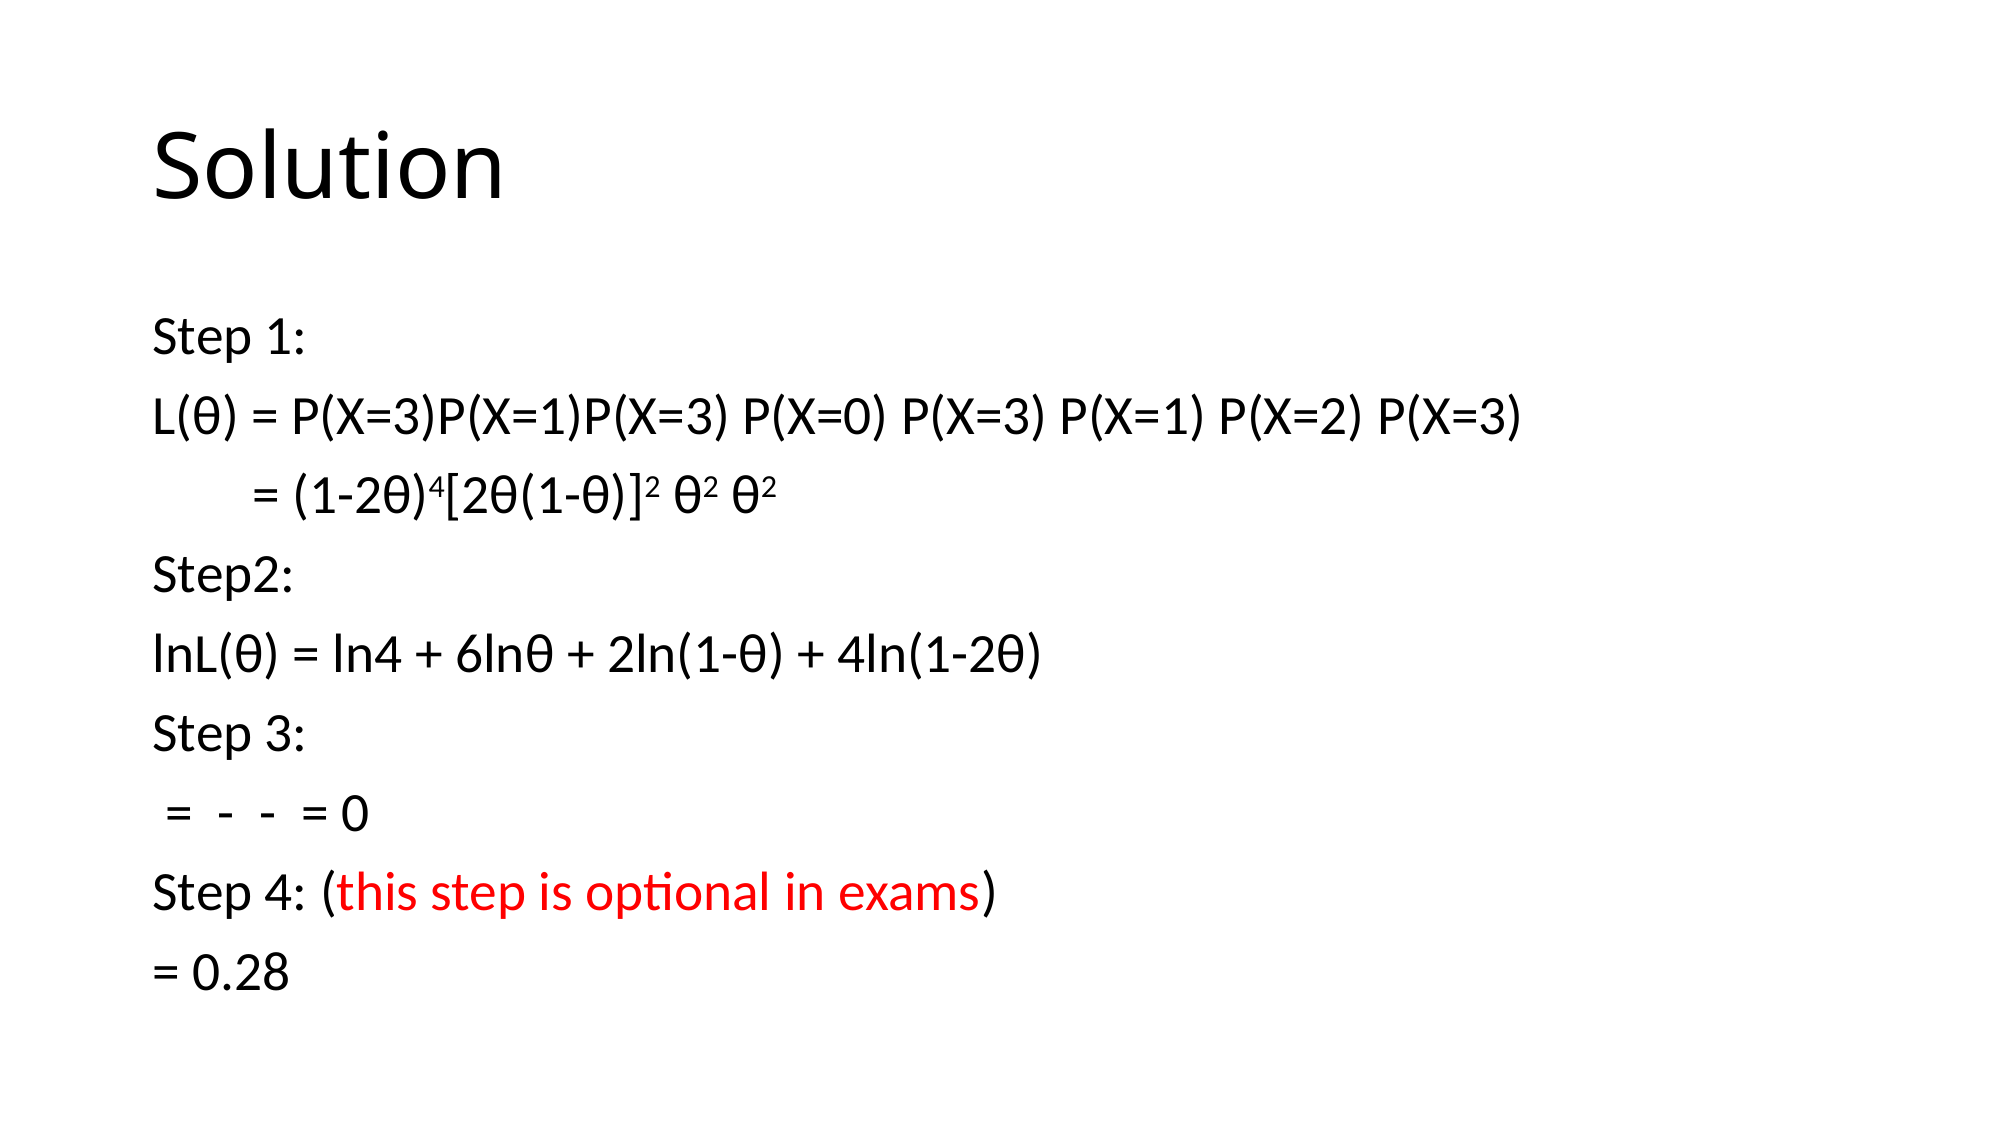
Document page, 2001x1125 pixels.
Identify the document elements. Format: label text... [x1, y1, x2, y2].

title Solution [137, 59, 1863, 278]
